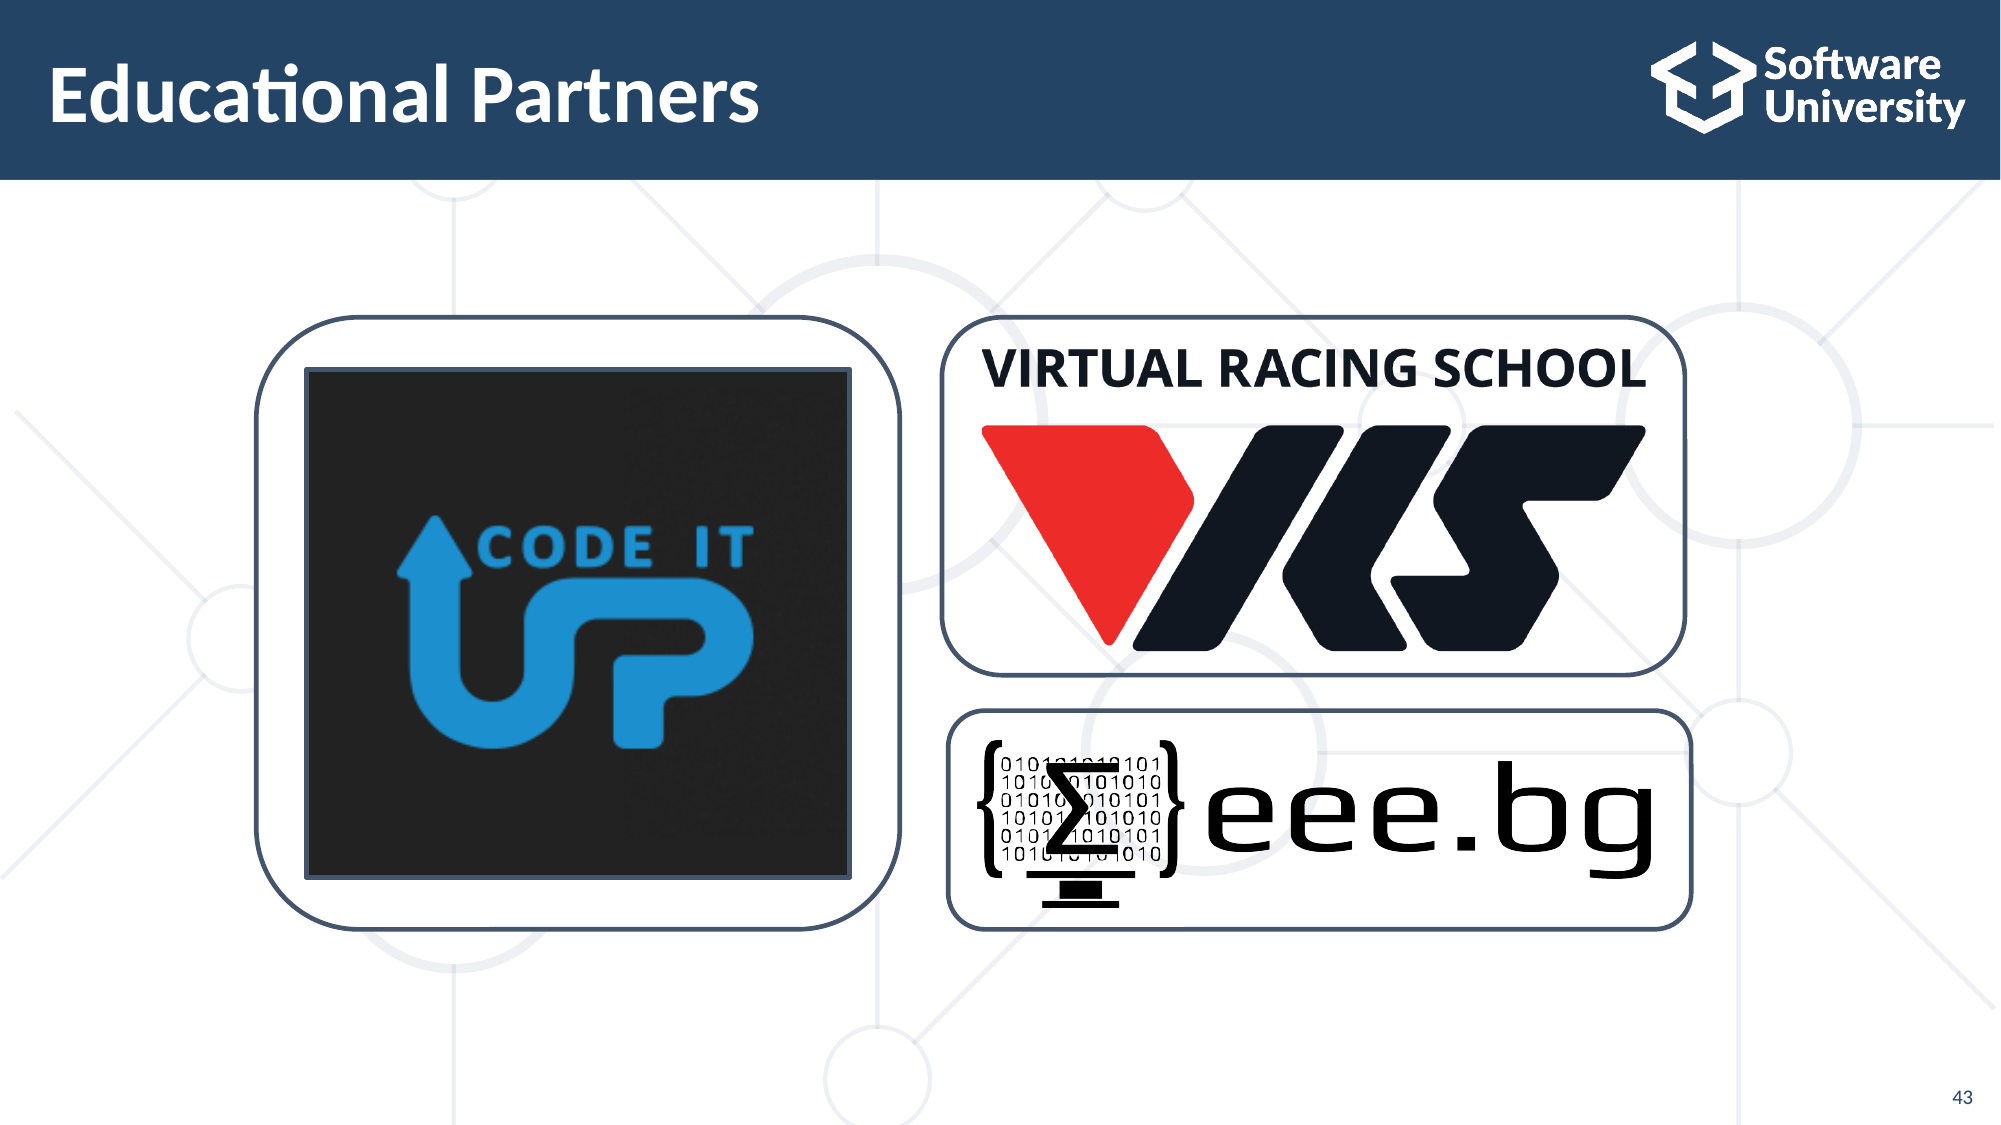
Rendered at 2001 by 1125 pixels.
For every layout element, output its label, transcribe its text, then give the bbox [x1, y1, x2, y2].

title Educational Partners [31, 16, 1625, 162]
picture [1651, 41, 1966, 134]
slide_number 43 [1927, 1067, 1989, 1117]
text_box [947, 710, 1692, 930]
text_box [941, 171, 1686, 828]
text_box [255, 317, 901, 930]
